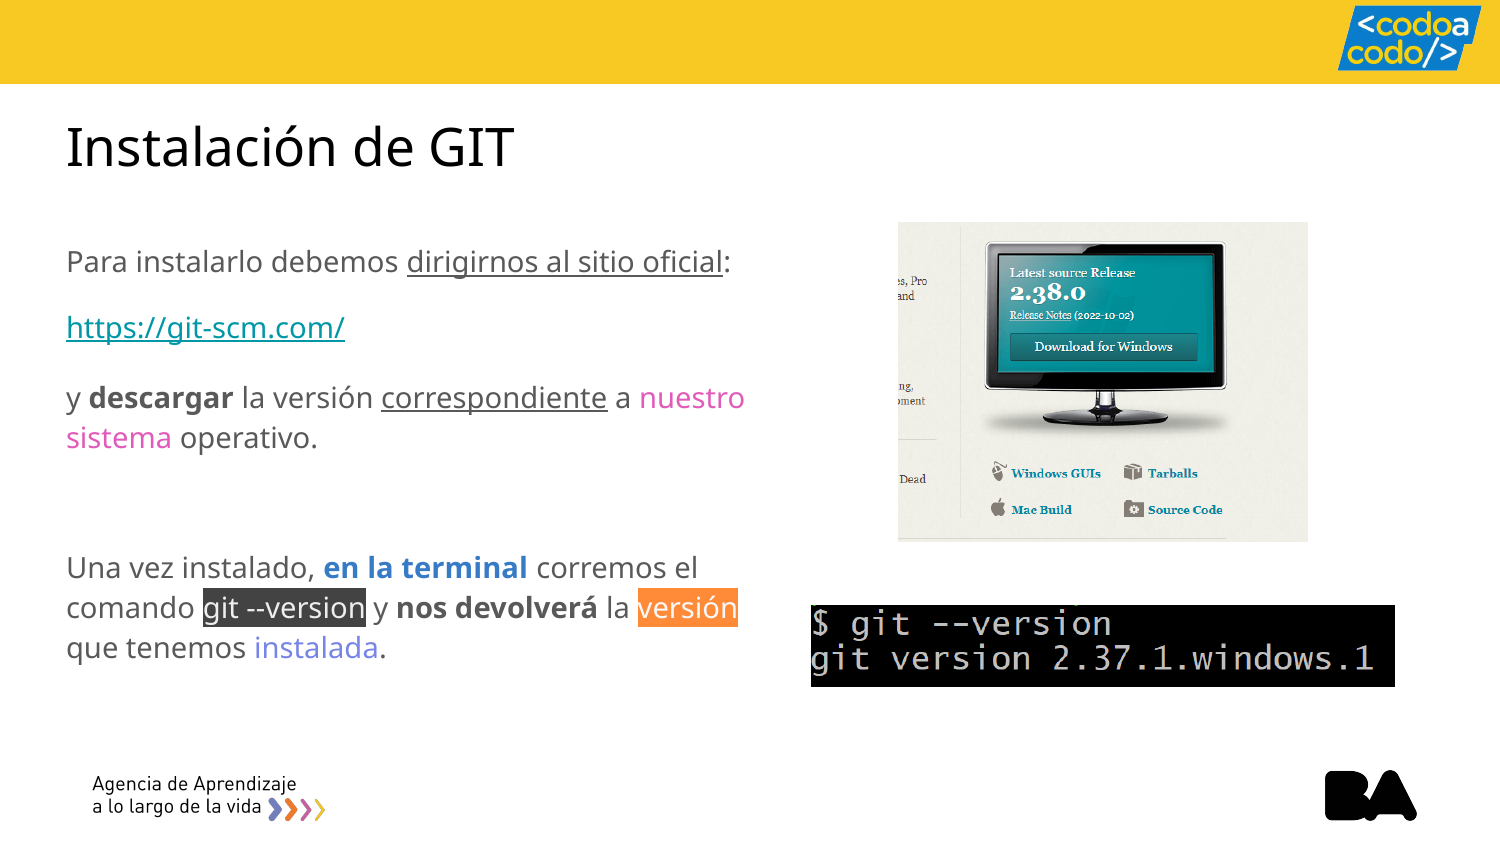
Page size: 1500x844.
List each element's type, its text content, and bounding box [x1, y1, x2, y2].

picture [811, 605, 1395, 687]
picture [70, 756, 344, 835]
picture [1337, 5, 1482, 71]
picture [897, 222, 1309, 542]
picture [1325, 770, 1417, 821]
list Para instalarlo debemos dirigirnos al sitio oficial: https://git-scm.com/ y descargar la versión correspondiente a nuestro sistema operativo. Una vez instalado, en la terminal corremos el comando git --version y nos devolverá la versión que tenemos instalada. [51, 222, 766, 728]
title Instalación de GIT [51, 98, 1449, 192]
